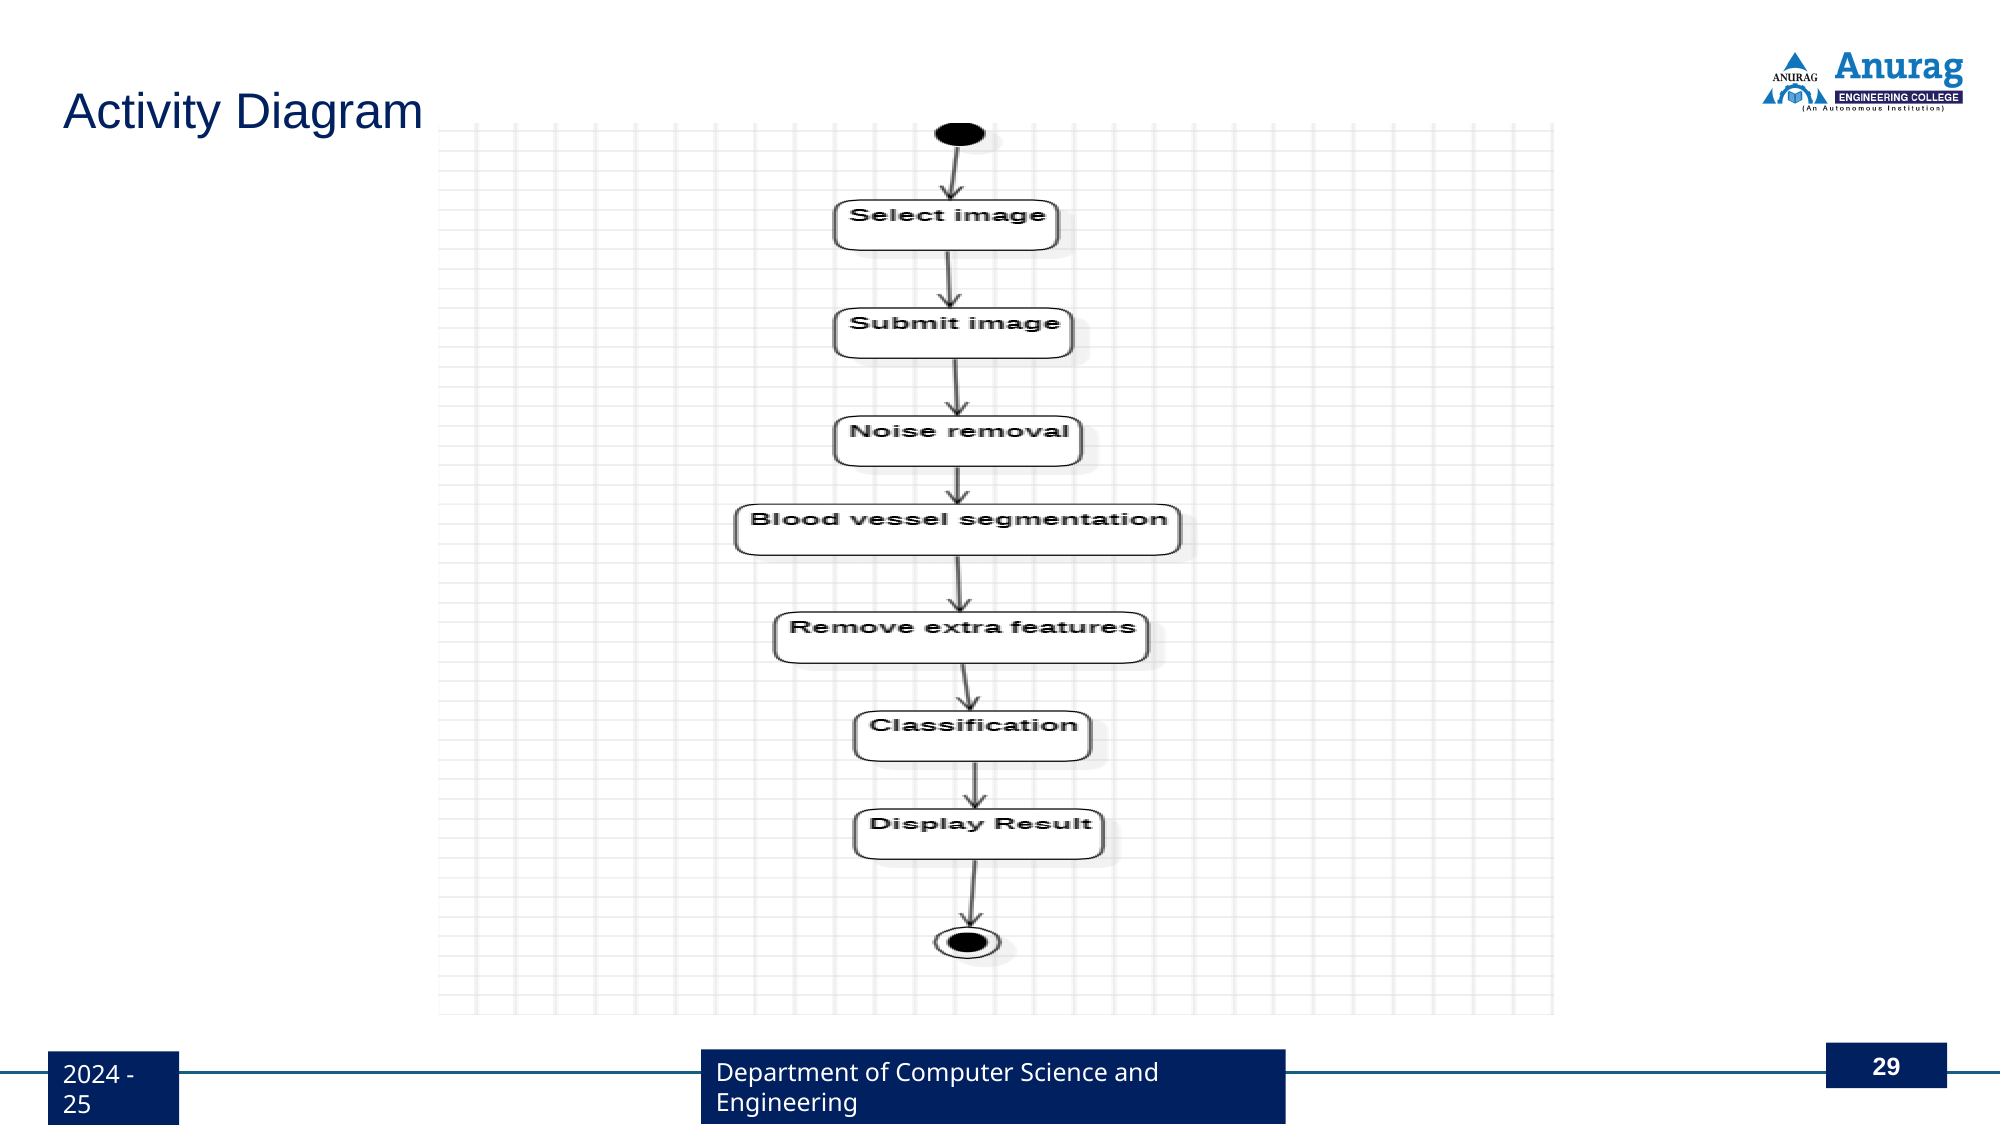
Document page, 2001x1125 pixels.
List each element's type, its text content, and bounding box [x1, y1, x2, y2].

picture [1762, 52, 1963, 112]
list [437, 122, 1555, 1015]
slide_number 29 [1826, 1042, 1948, 1089]
title Activity Diagram [48, 52, 1744, 172]
